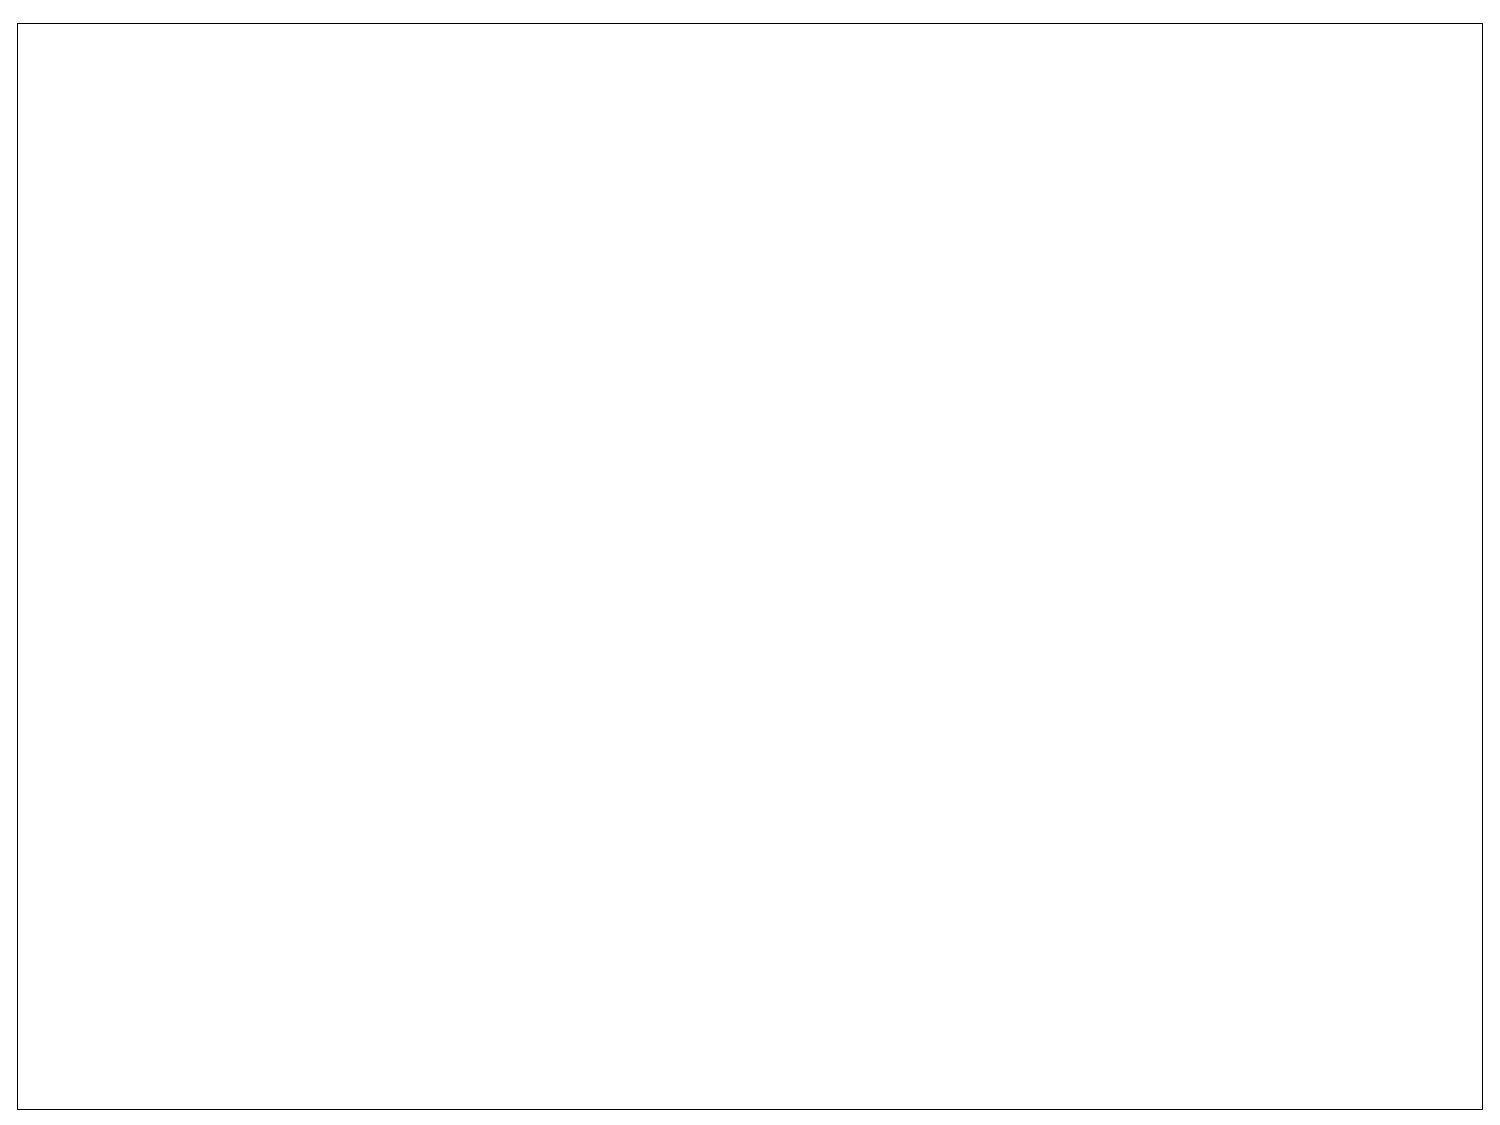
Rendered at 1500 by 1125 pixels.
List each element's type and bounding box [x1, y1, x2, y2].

text_box [16, 21, 1484, 1112]
